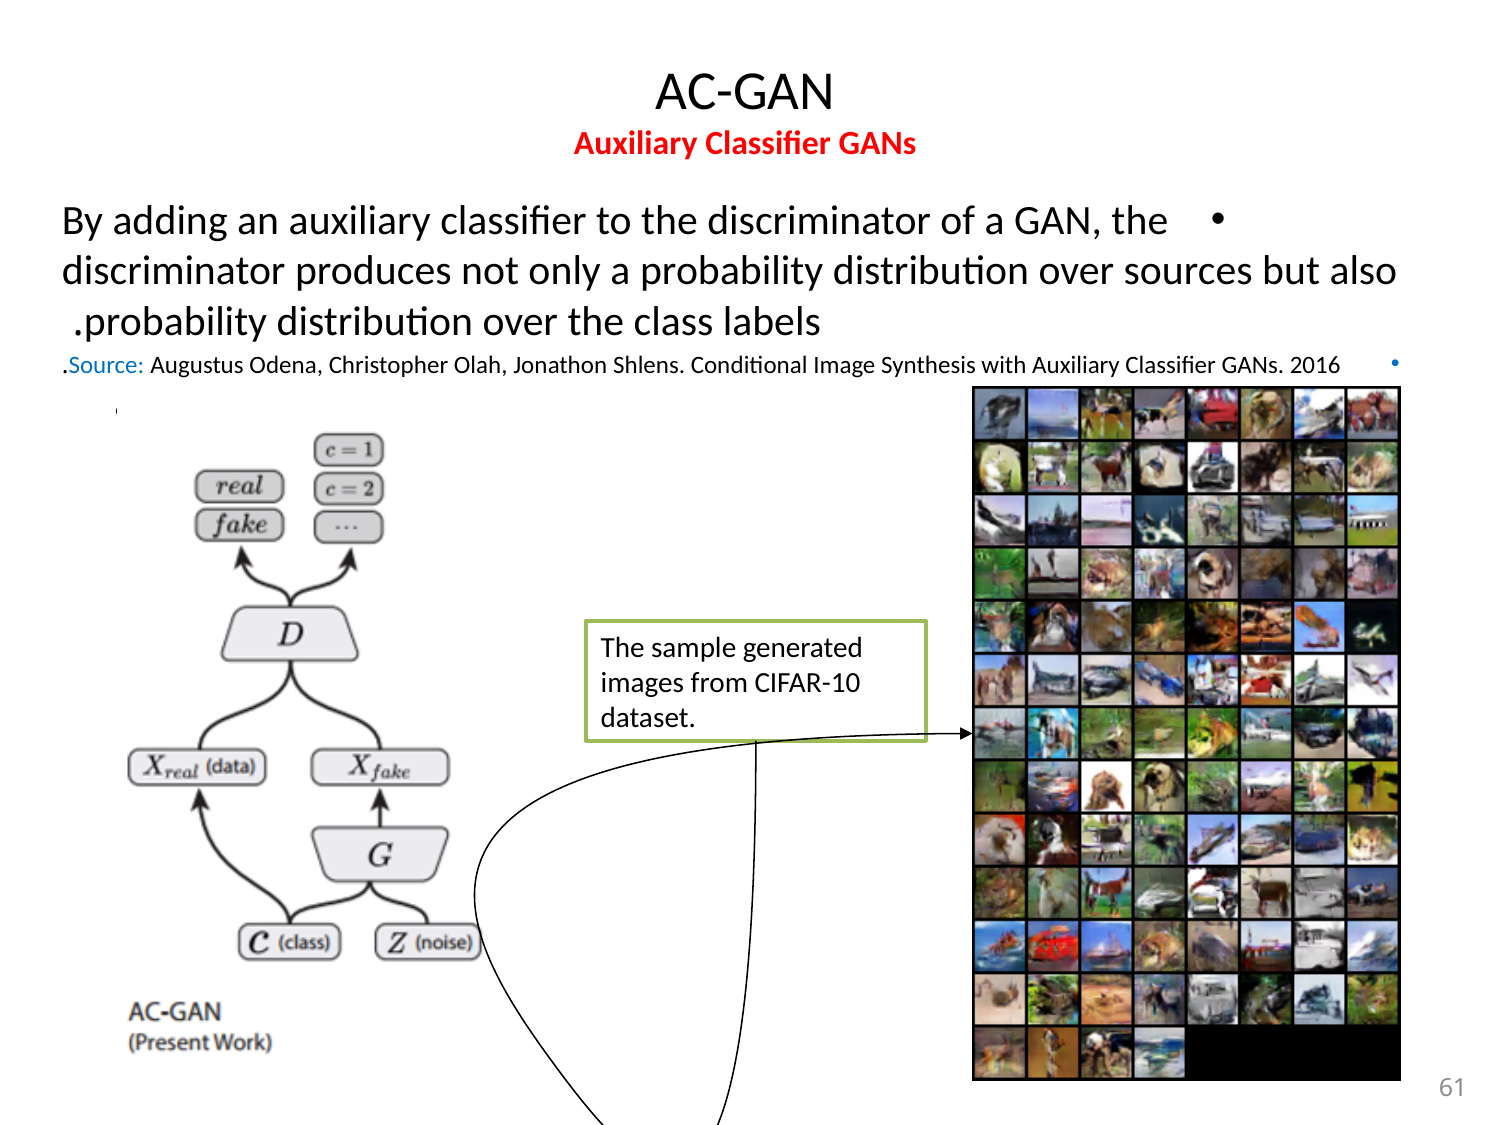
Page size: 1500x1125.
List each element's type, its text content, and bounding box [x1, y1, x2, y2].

picture [116, 386, 493, 1077]
text_box The sample generated images from CIFAR-10 dataset. [584, 619, 928, 743]
title AC-GAN Auxiliary Classifier GANs [70, 46, 1421, 117]
slide_number 61 [1032, 1058, 1483, 1119]
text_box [859, 629, 869, 847]
picture [972, 386, 1401, 1081]
list By adding an auxiliary classifier to the discriminator of a GAN, the discriminator produces not only a probability distribution over sources but also probability distribution over the class labels. Source: Augustus Odena, Christopher Olah, Jonathon Shlens. Conditional Image Synthesis with Auxiliary Classifier GANs. 2016. [46, 117, 1472, 860]
